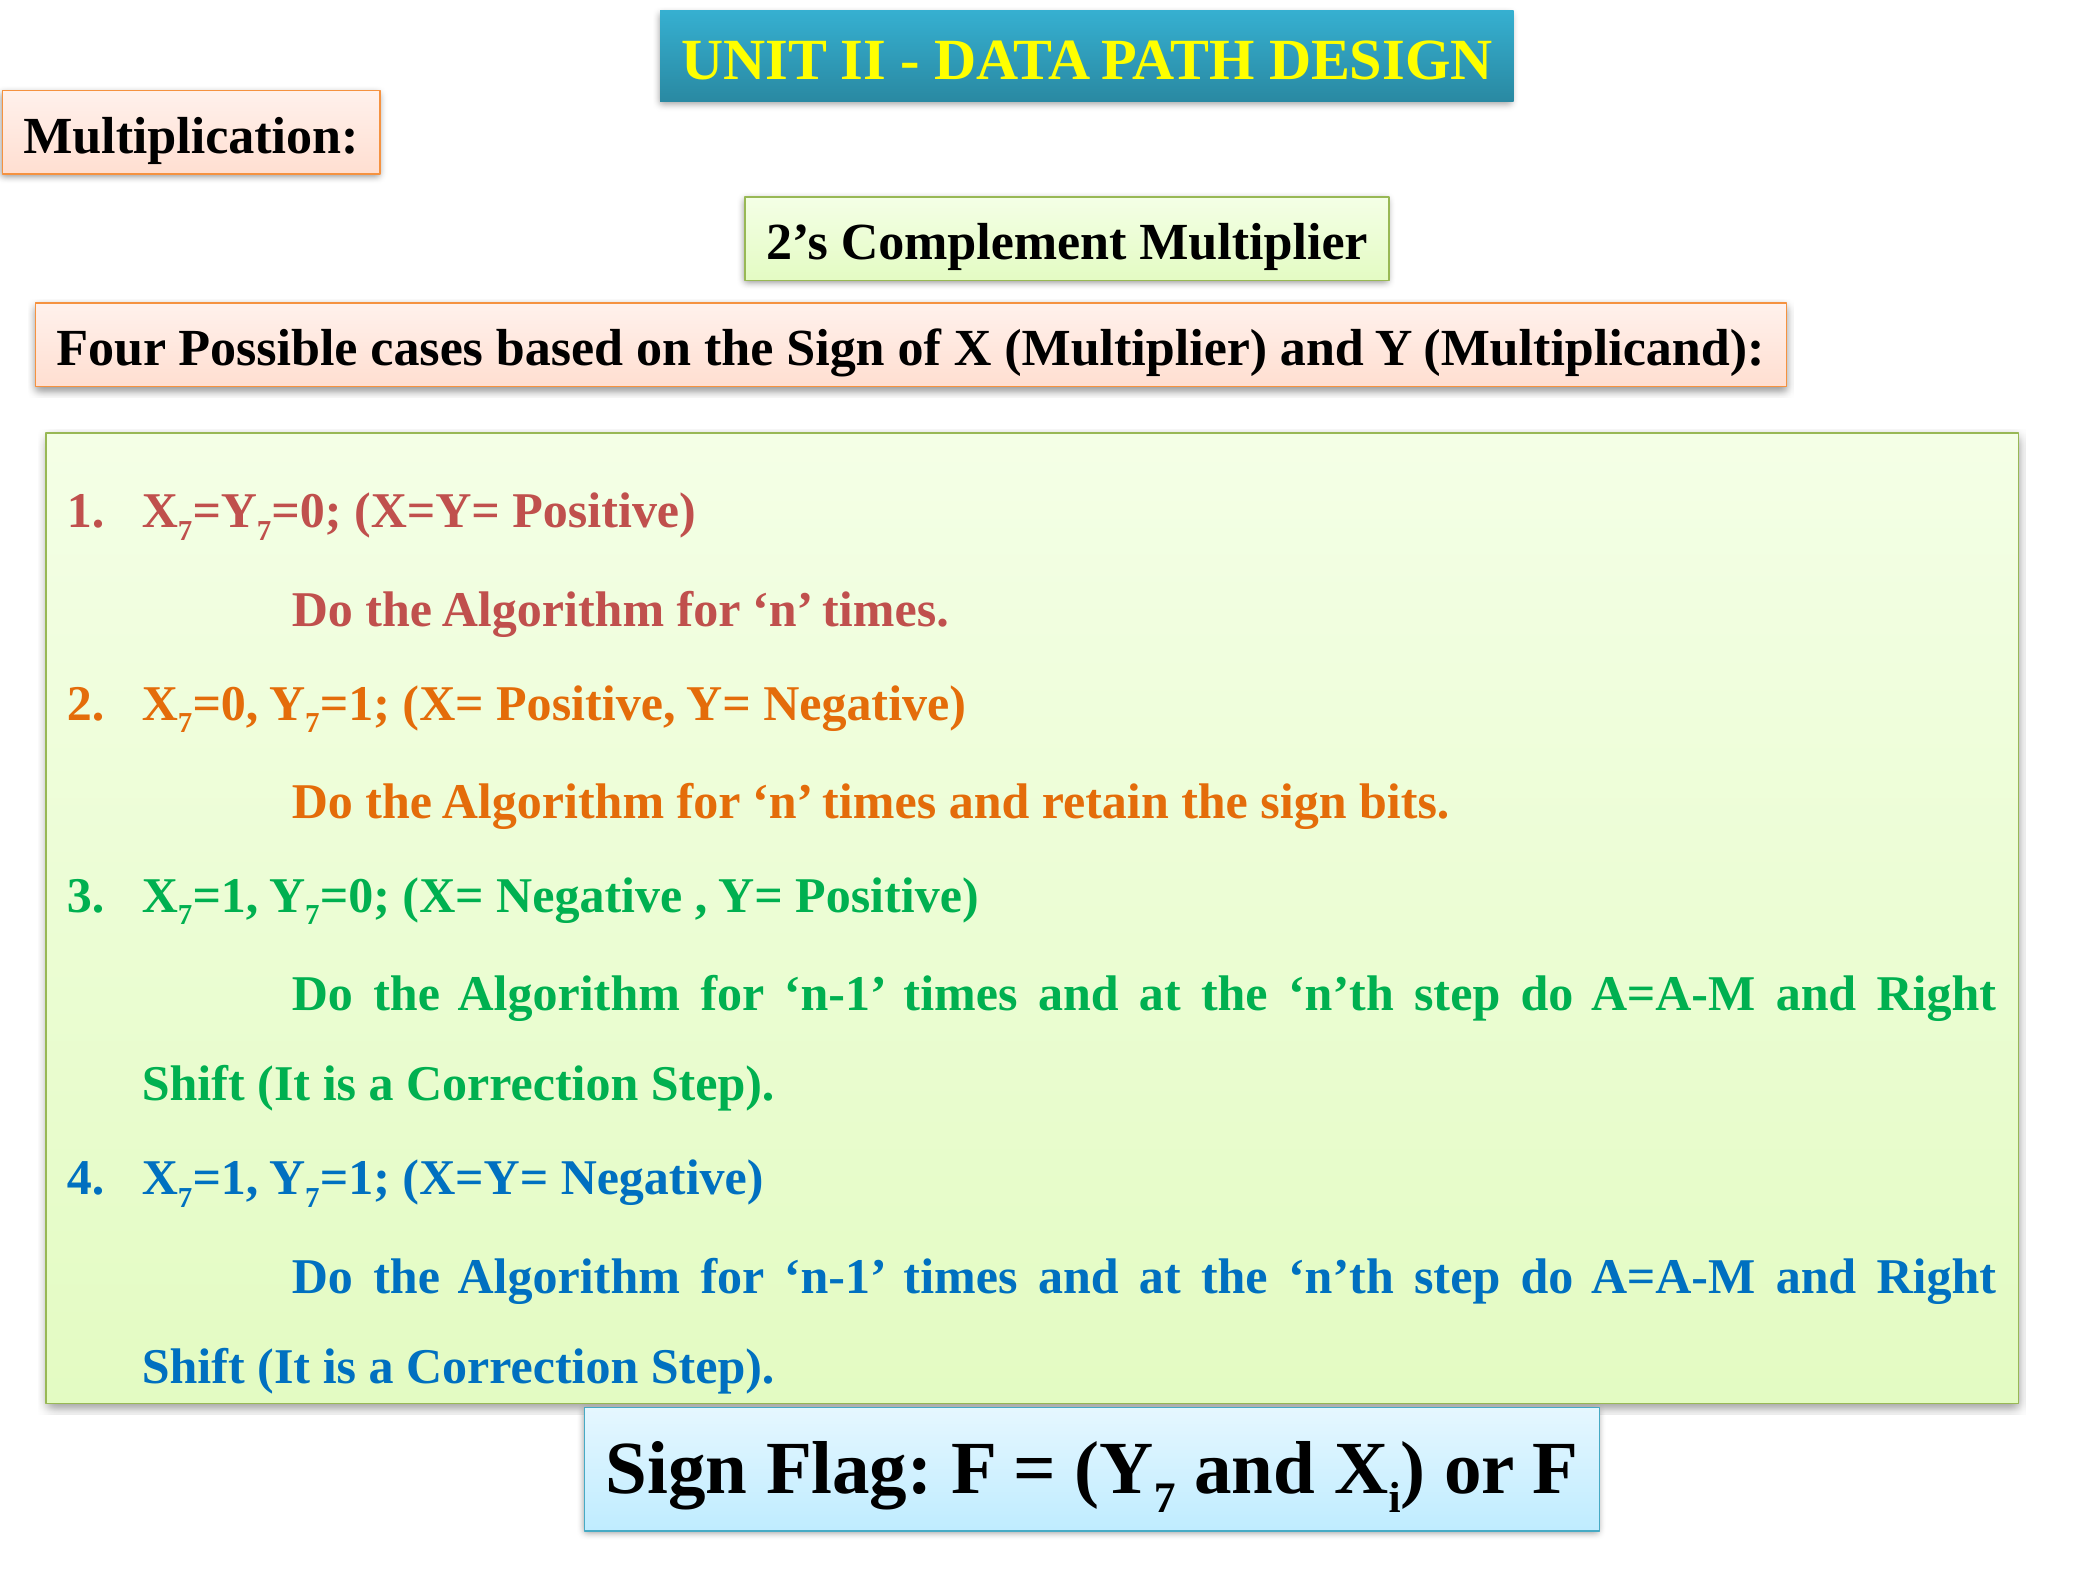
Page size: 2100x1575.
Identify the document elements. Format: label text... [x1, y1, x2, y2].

text_box Four Possible cases based on the Sign of X (Multiplier) and Y (Multiplicand): [35, 302, 1787, 387]
text_box Sign Flag: F = (Y7 and Xi) or F [584, 1407, 1600, 1532]
text_box 2’s Complement Multiplier [744, 196, 1390, 281]
text_box X7=Y7=0; (X=Y= Positive) Do the Algorithm for ‘n’ times. X7=0, Y7=1; (X= Positive, Y= Negative) Do the Algorithm for ‘n’ times and retain the sign bits. X7=1, Y7=0; (X= Negative , Y= Positive) Do the Algorithm for ‘n-1’ times and at the ‘n’th step do A=A-M and Right Shift (It is a Correction Step). X7=1, Y7=1; (X=Y= Negative) Do the Algorithm for ‘n-1’ times and at the ‘n’th step do A=A-M and Right Shift (It is a Correction Step). [45, 432, 2019, 1404]
text_box UNIT II - DATA PATH DESIGN [660, 10, 1514, 102]
text_box Multiplication: [2, 90, 381, 175]
